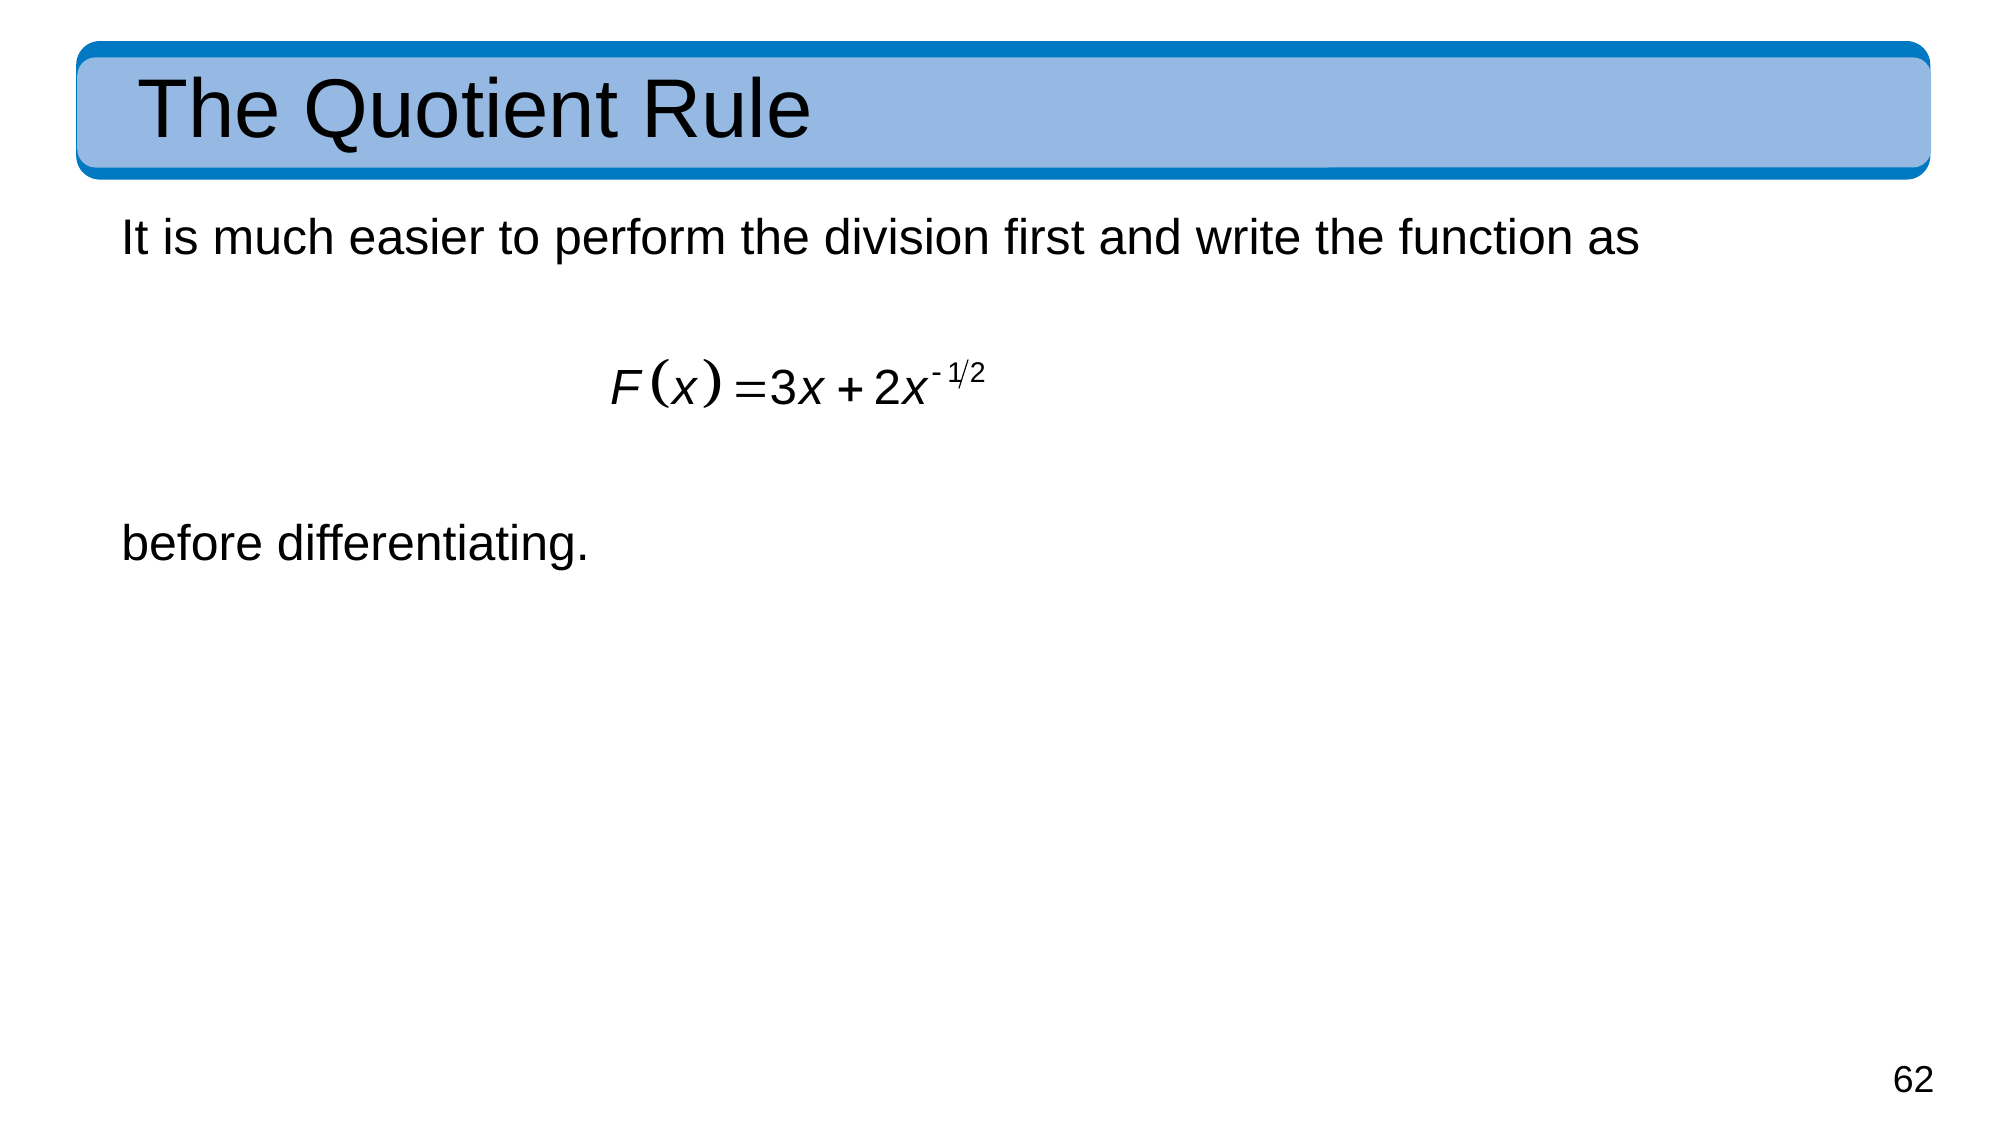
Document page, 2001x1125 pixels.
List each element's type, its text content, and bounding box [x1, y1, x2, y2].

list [604, 350, 996, 433]
list before differentiating. [121, 517, 784, 584]
title The Quotient Rule [137, 65, 1863, 176]
list It is much easier to perform the division first and write the function as [120, 211, 1880, 273]
